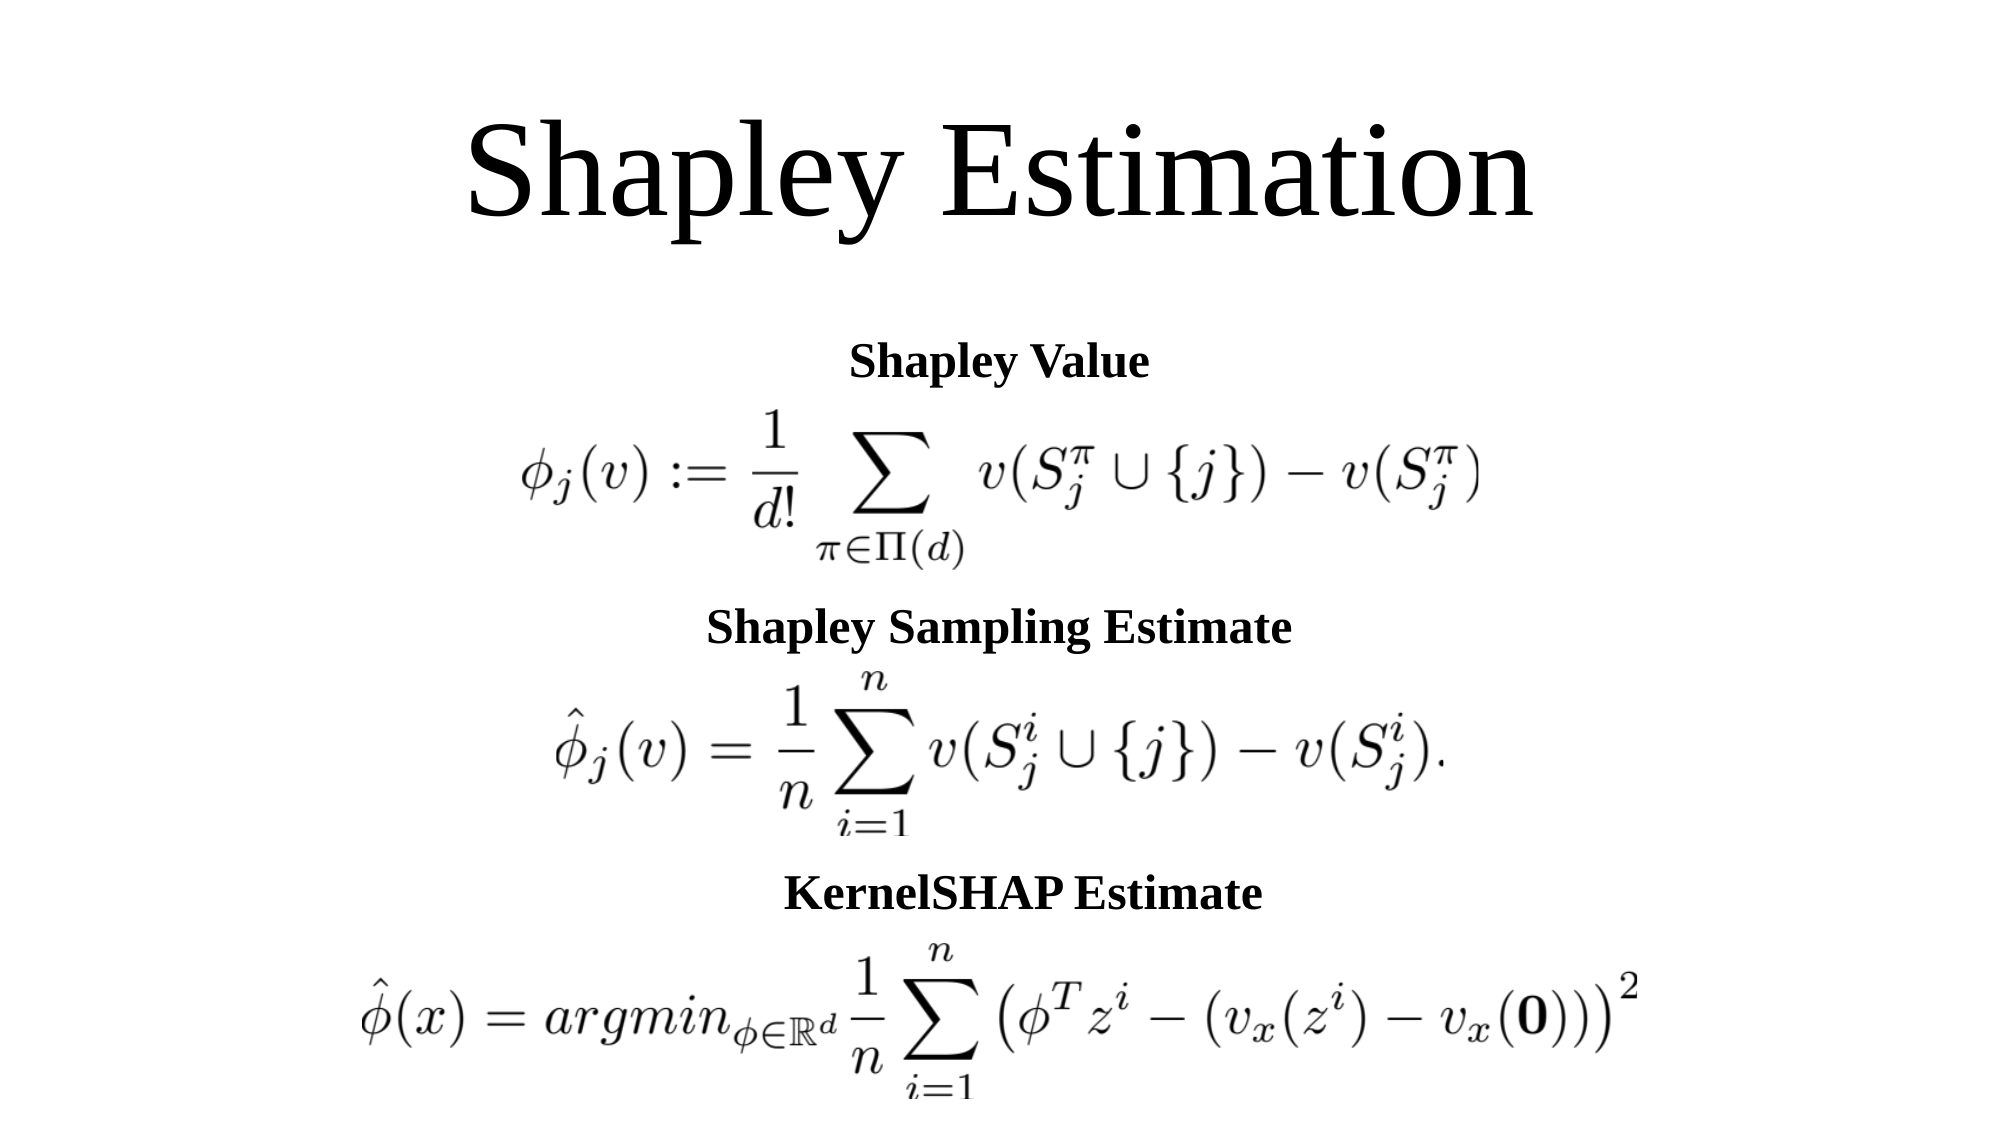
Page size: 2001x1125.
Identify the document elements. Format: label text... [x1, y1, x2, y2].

text_box KernelSHAP Estimate [768, 852, 1279, 928]
picture [521, 409, 1479, 570]
picture [556, 671, 1444, 837]
title Shapley Estimation [104, 68, 1895, 274]
text_box Shapley Sampling Estimate [691, 586, 1308, 661]
text_box Shapley Value [834, 320, 1166, 396]
picture [362, 943, 1638, 1099]
